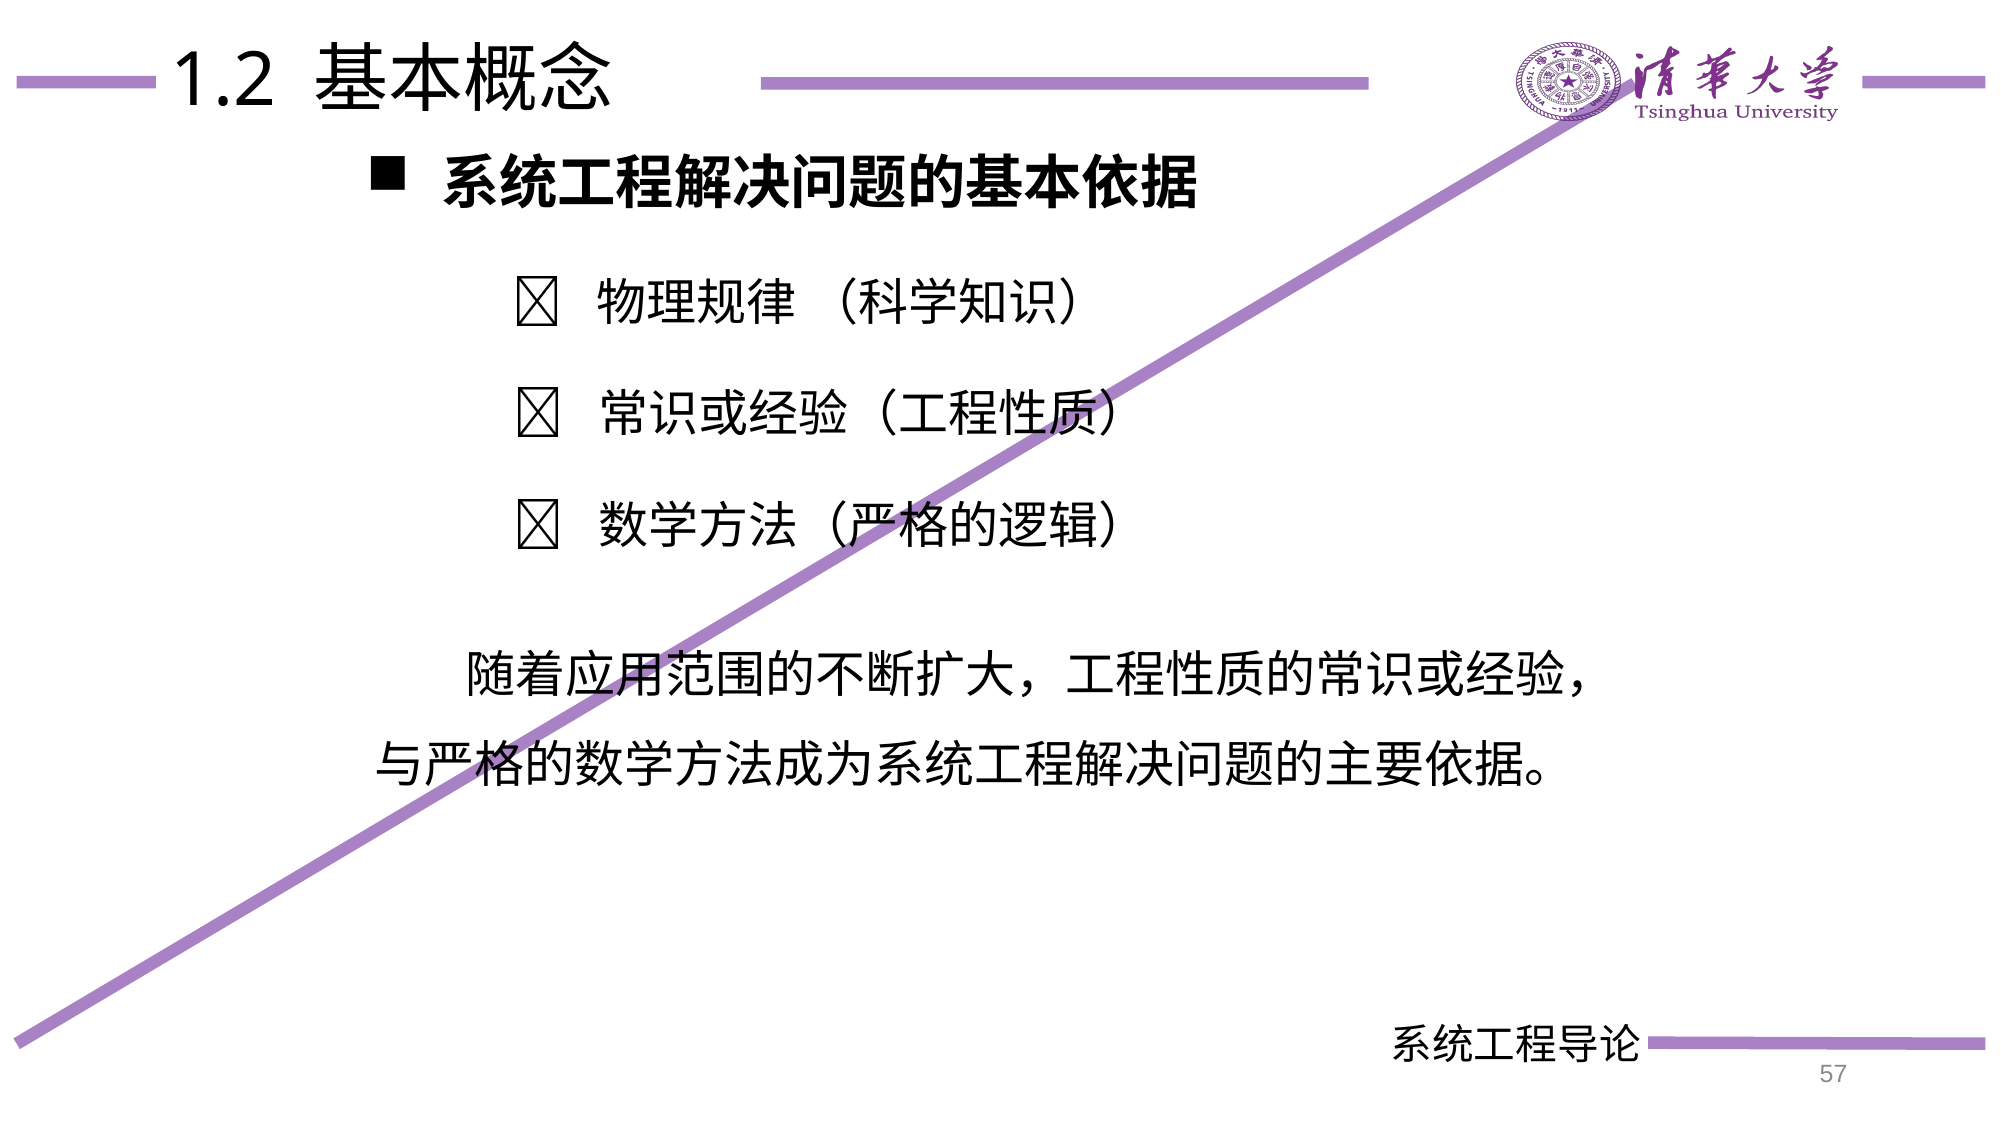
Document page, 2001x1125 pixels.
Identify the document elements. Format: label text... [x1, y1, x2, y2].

title 1.2 基本概念 [155, 0, 1881, 190]
text_box 随着应用范围的不断扩大，工程性质的常识或经验，与严格的数学方法成为系统工程解决问题的主要依据。 [360, 605, 1619, 801]
text_box  数学方法（严格的逻辑） [499, 486, 1400, 562]
text_box  常识或经验（工程性质） [499, 374, 1662, 450]
slide_number 57 [1412, 1042, 1863, 1103]
text_box  物理规律 （科学知识） [497, 262, 1586, 338]
text_box 系统工程解决问题的基本依据 [351, 145, 1214, 224]
